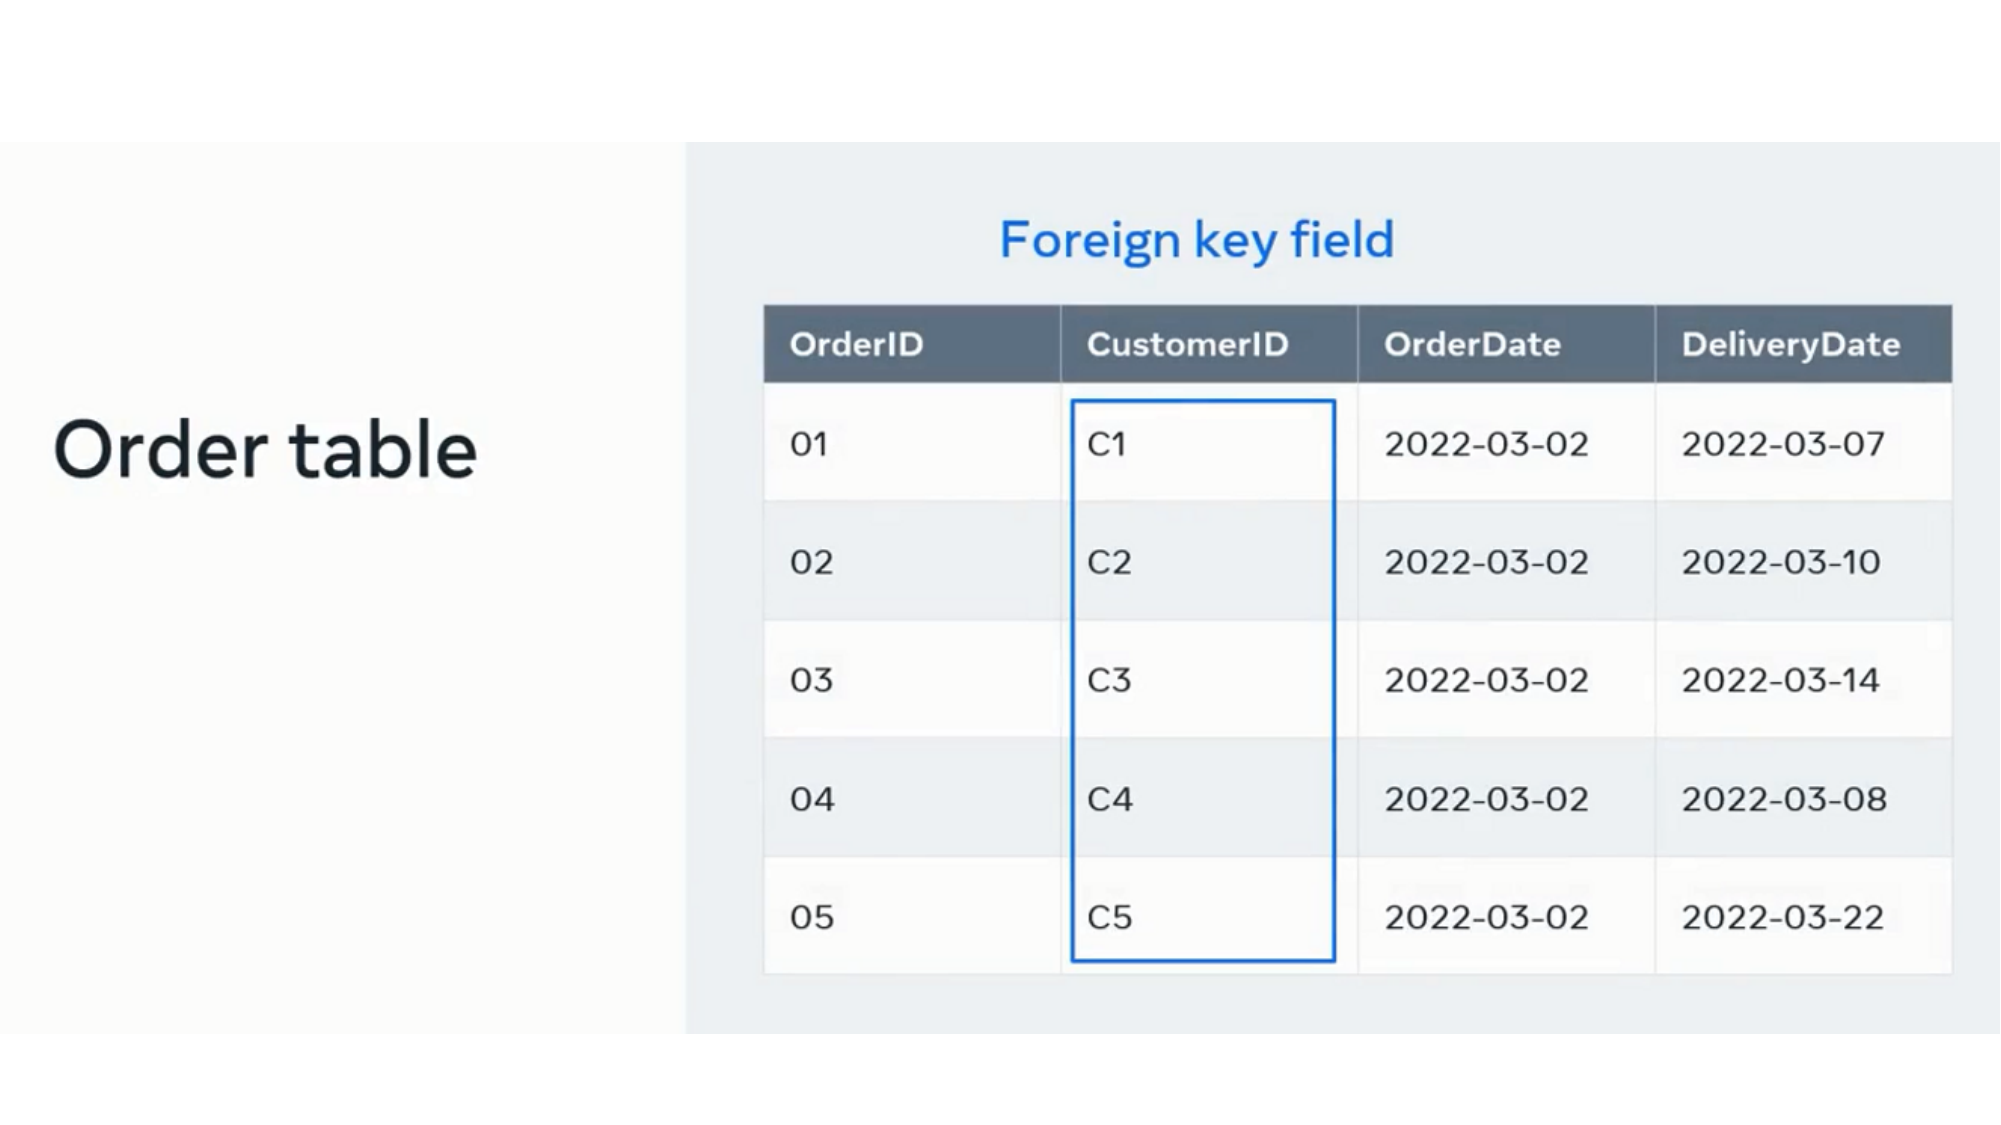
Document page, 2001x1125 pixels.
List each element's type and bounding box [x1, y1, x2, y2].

picture [0, 141, 2000, 1034]
